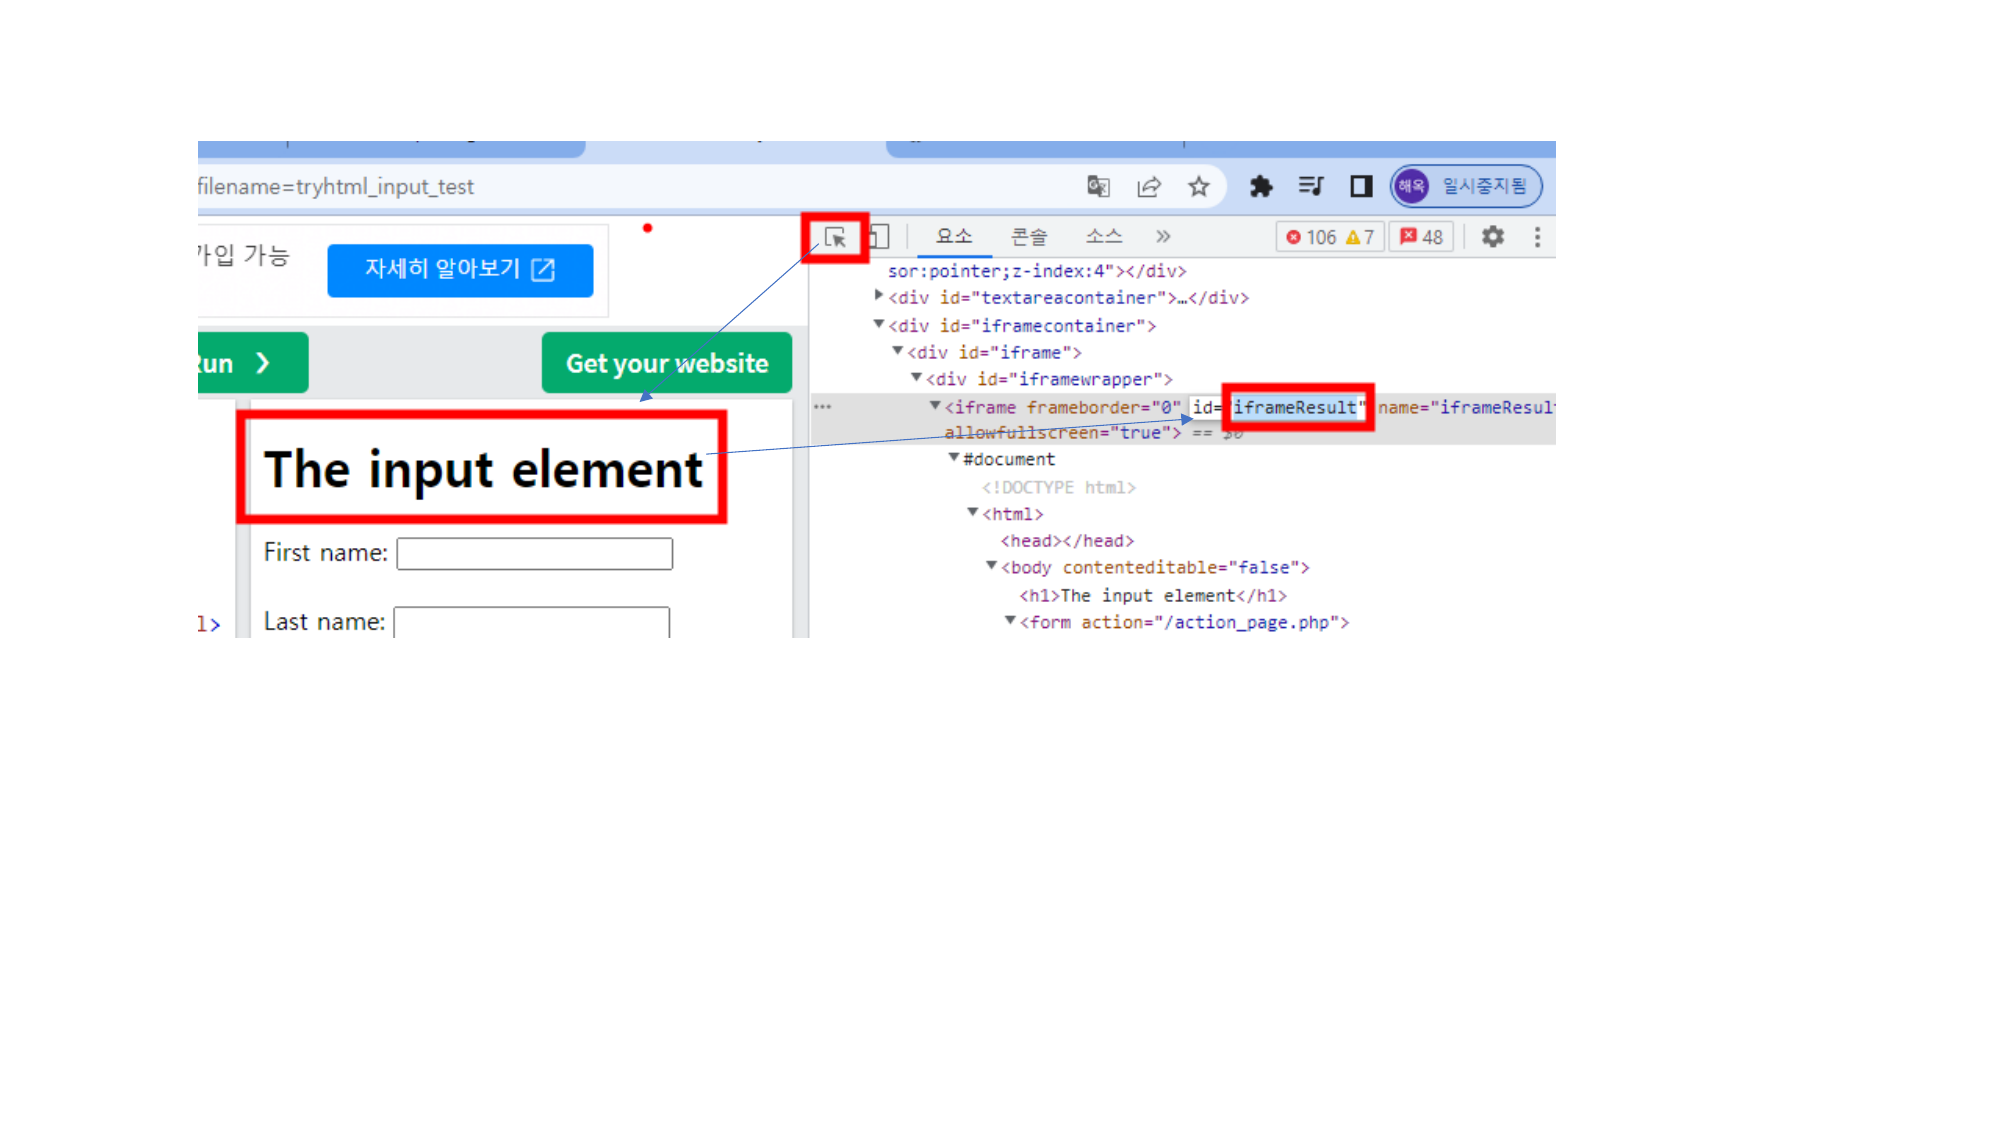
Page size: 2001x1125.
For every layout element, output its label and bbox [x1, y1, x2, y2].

picture [198, 141, 1556, 638]
text_box [639, 243, 819, 403]
text_box [706, 418, 1194, 455]
